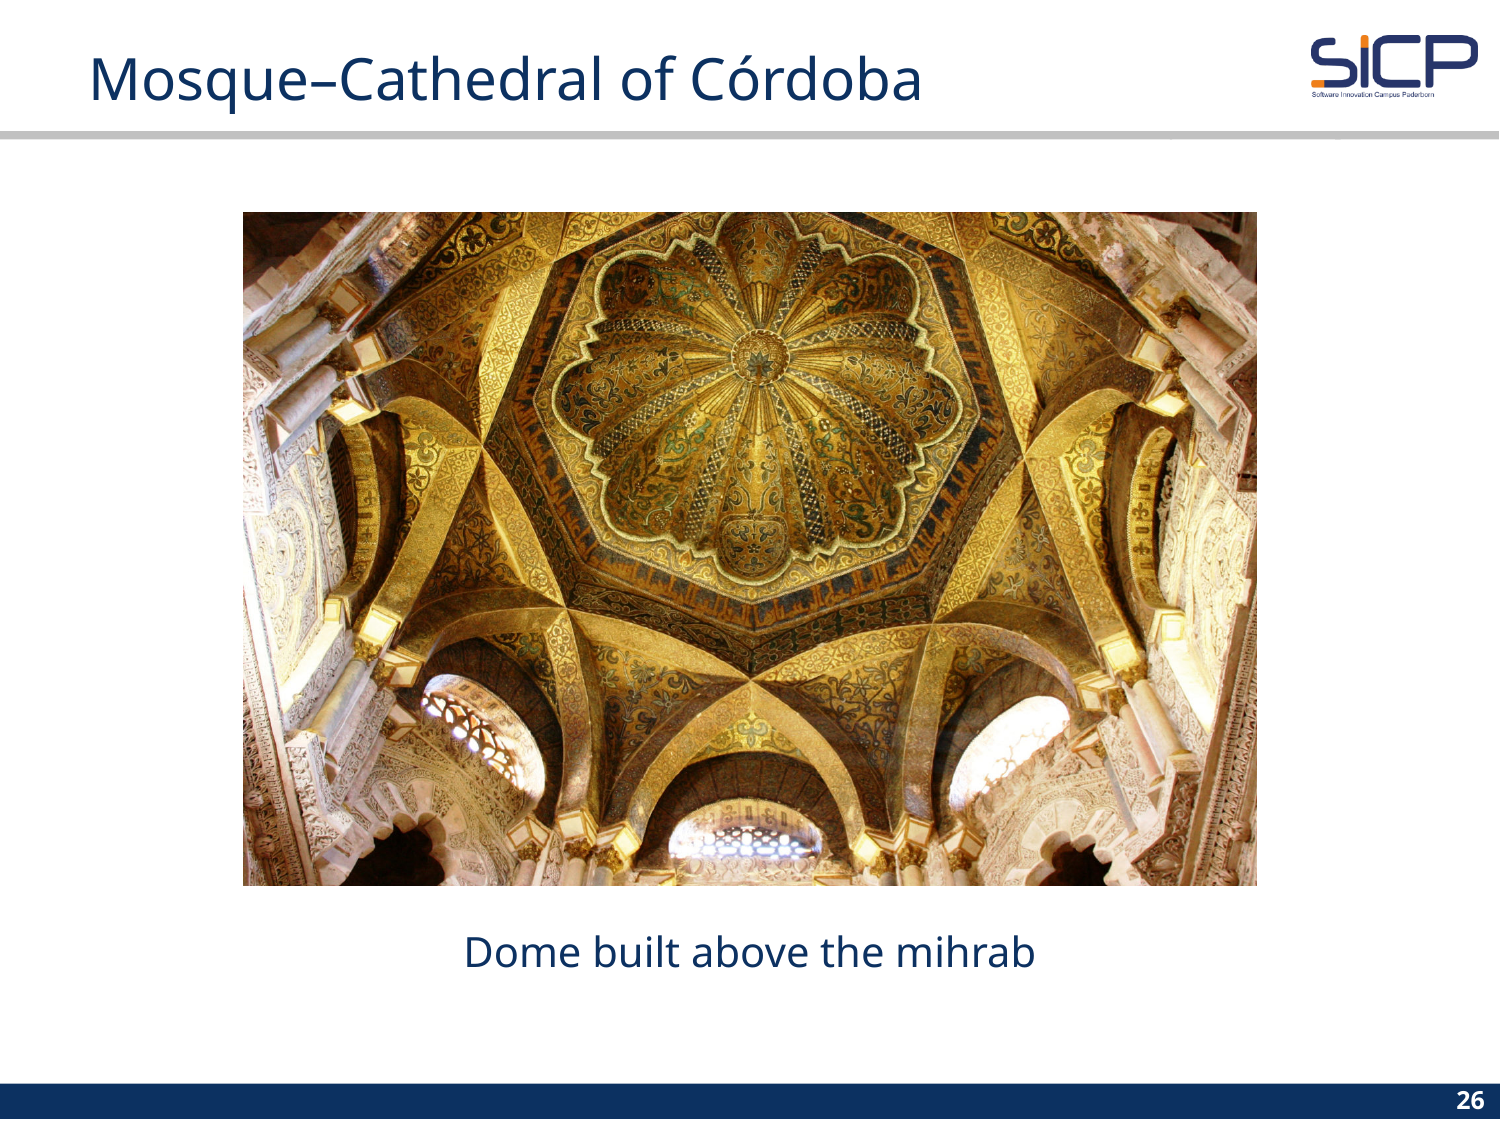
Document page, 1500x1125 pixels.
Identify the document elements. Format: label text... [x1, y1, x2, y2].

picture [1311, 35, 1478, 98]
text_box Dome built above the mihrab [448, 918, 1052, 984]
slide_number 26 [1394, 1083, 1500, 1120]
title Mosque–Cathedral of Córdoba [58, 35, 1161, 118]
picture [242, 211, 1258, 886]
